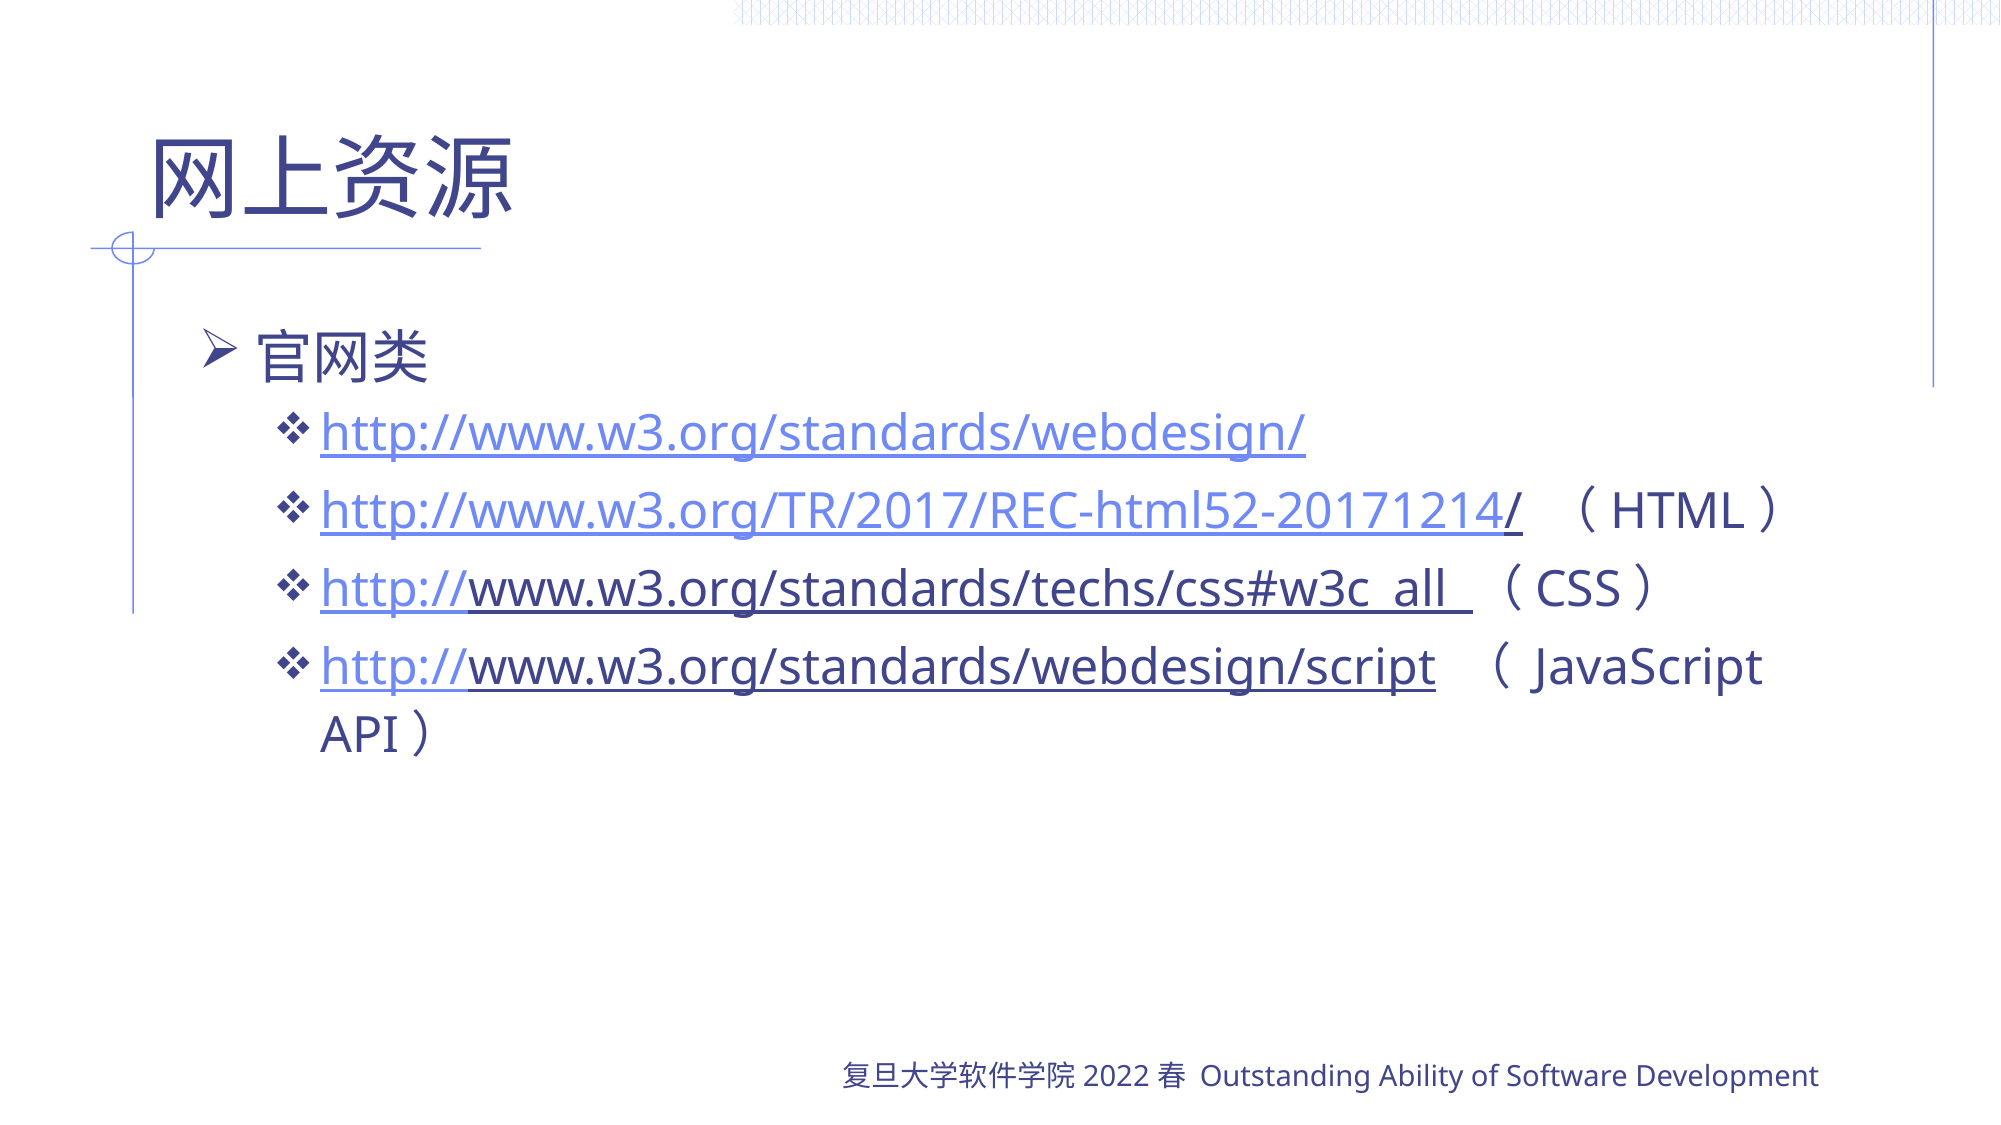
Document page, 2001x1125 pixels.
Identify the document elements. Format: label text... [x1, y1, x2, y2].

title 网上资源 [133, 50, 1834, 238]
list 官网类 http://www.w3.org/standards/webdesign/ http://www.w3.org/TR/2017/REC-html52-20171214/ （HTML） http://www.w3.org/standards/techs/css#w3c_all （CSS） http://www.w3.org/standards/webdesign/script （ JavaScript API） [183, 312, 1884, 988]
